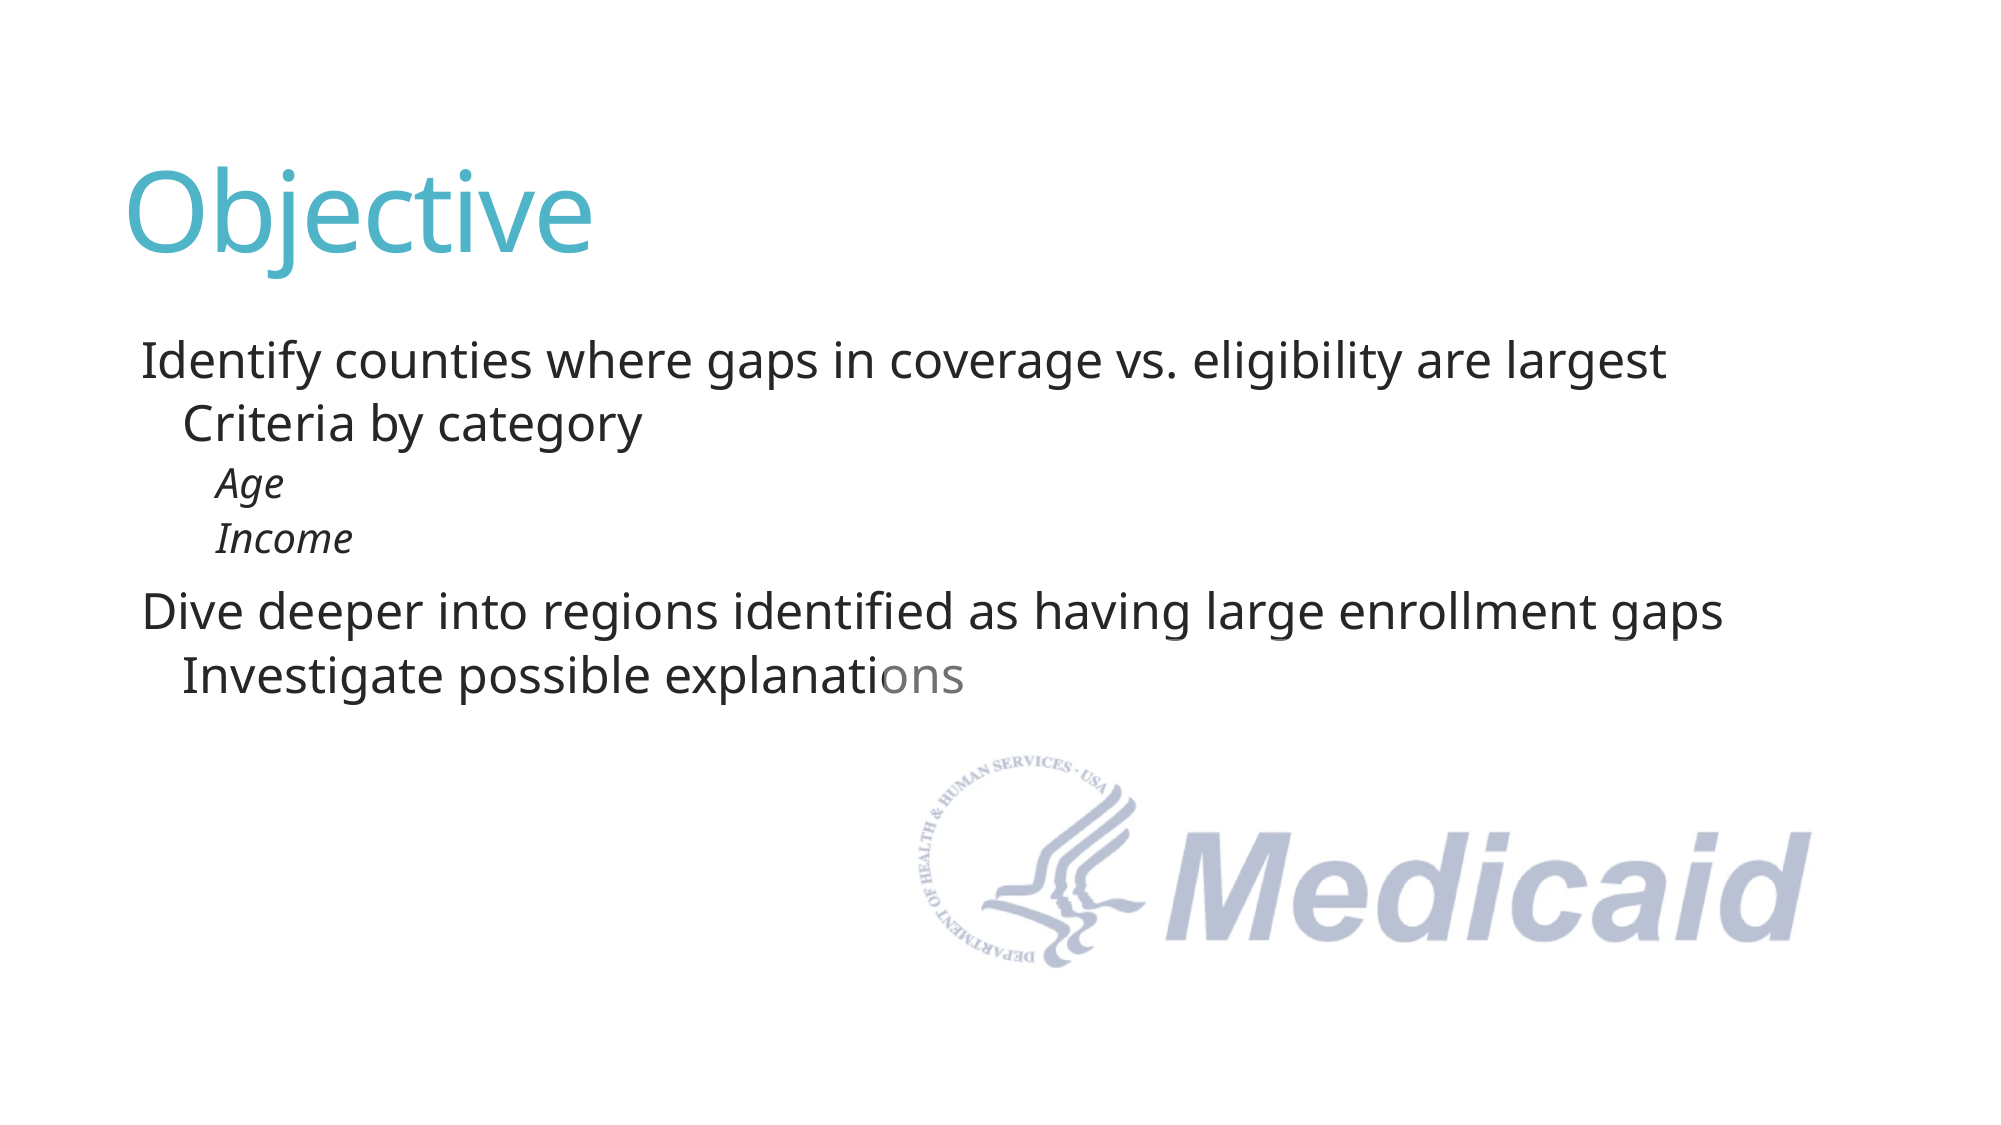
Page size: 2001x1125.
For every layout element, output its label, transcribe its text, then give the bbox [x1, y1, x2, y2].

title Objective [107, 81, 1875, 354]
list Identify counties where gaps in coverage vs. eligibility are largest Criteria by category Age Income Dive deeper into regions identified as having large enrollment gaps Investigate possible explanations [111, 329, 1876, 948]
picture [884, 638, 1876, 1093]
